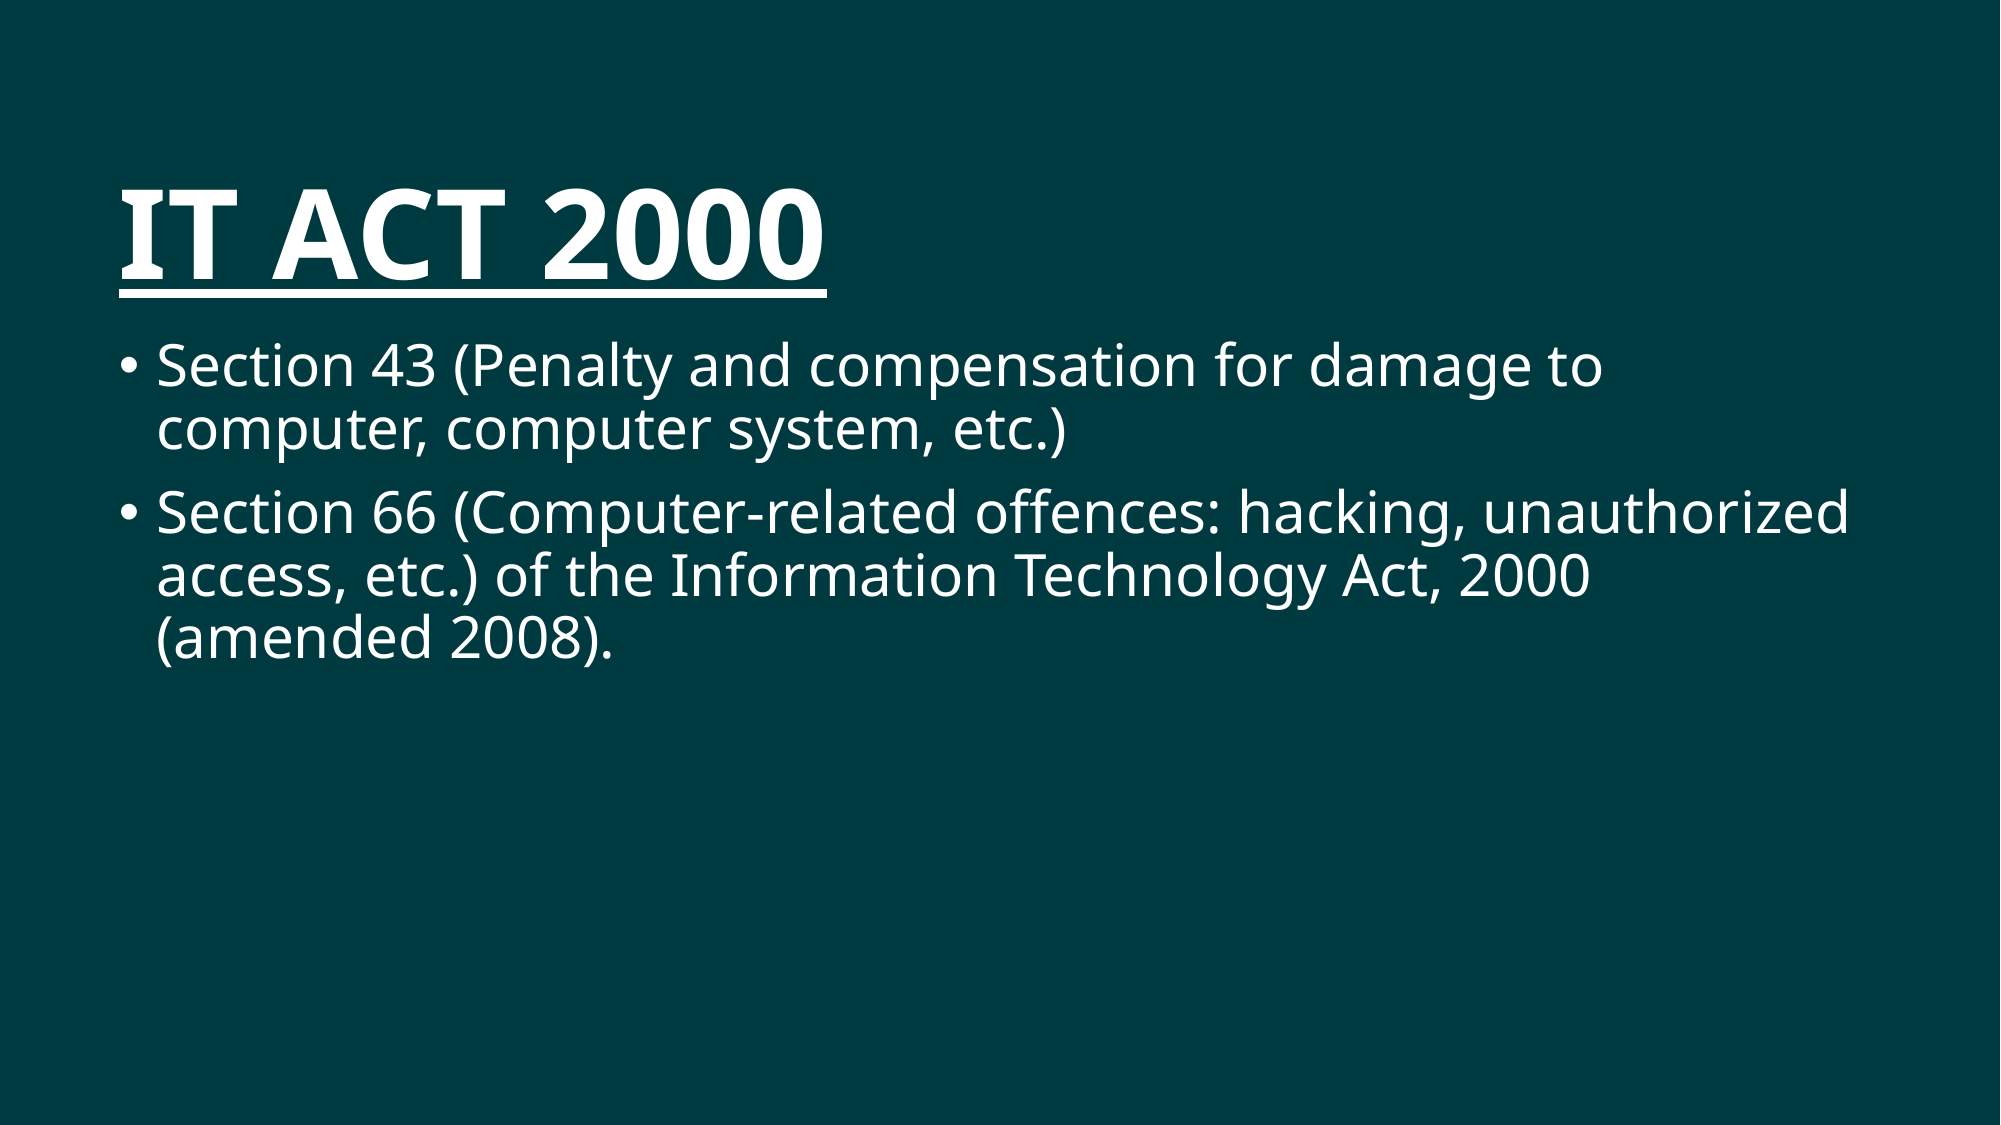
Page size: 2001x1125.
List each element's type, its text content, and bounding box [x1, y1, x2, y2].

list Section 43 (Penalty and compensation for damage to computer, computer system, etc.) Section 66 (Computer-related offences: hacking, unauthorized access, etc.) of the Information Technology Act, 2000 (amended 2008). [103, 329, 1896, 1021]
title IT Act 2000 [103, 164, 1896, 317]
